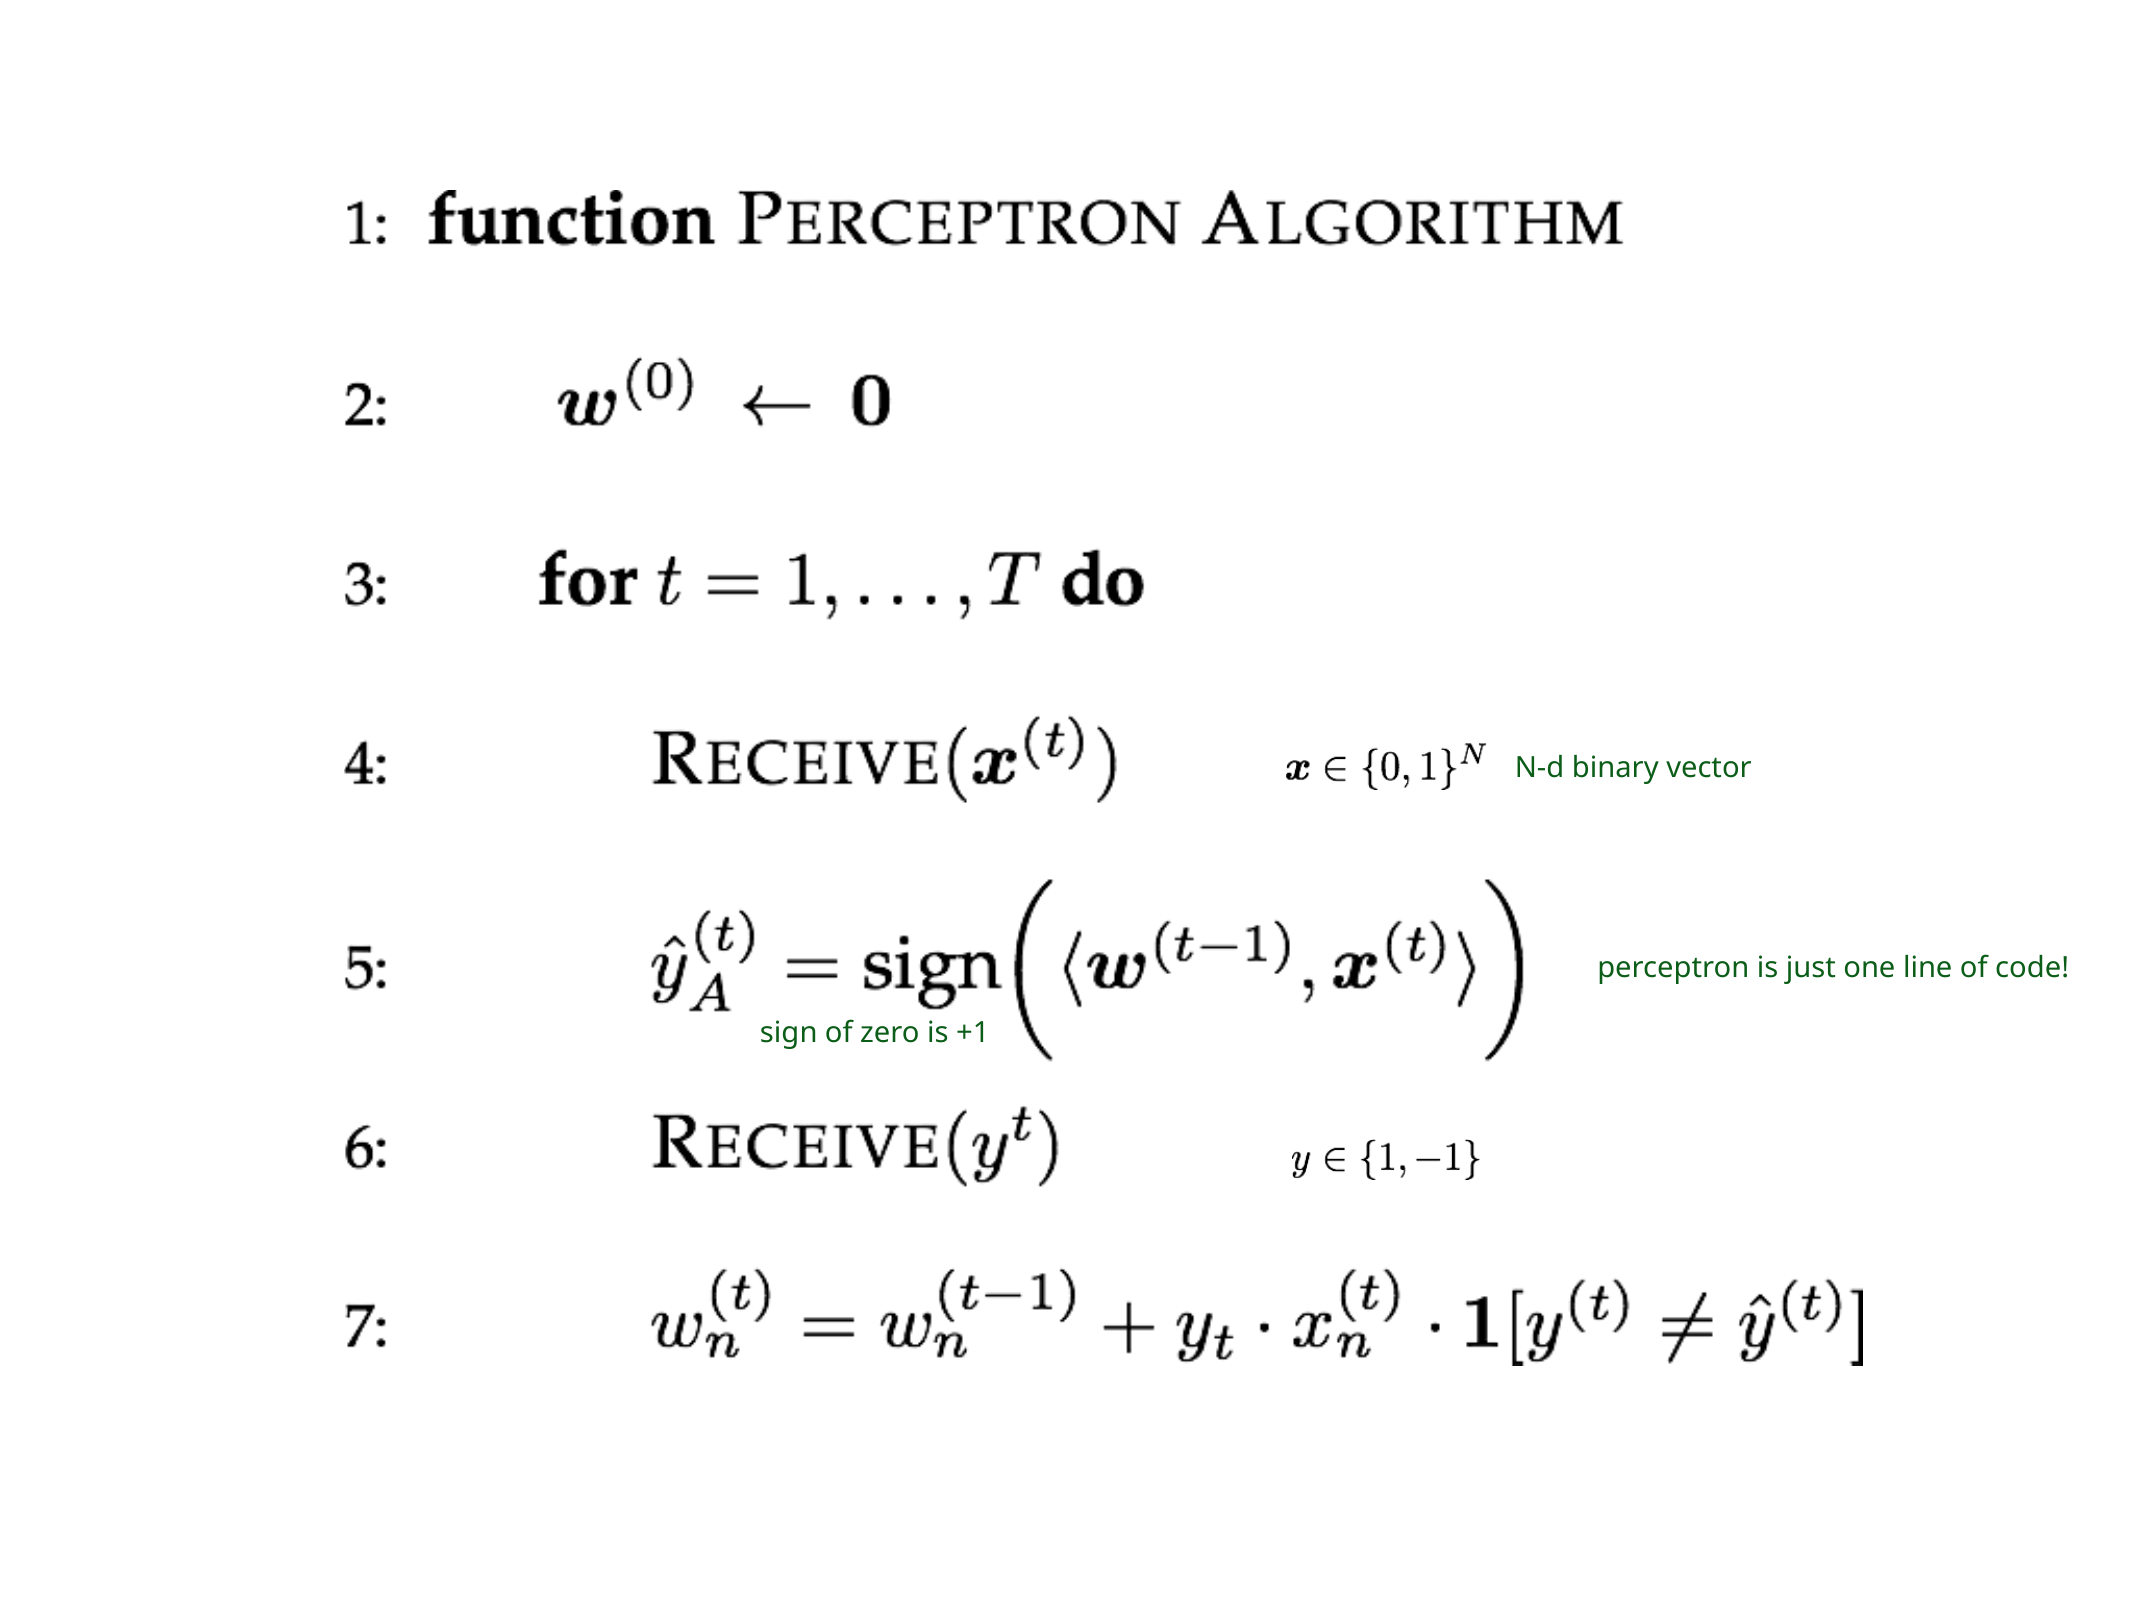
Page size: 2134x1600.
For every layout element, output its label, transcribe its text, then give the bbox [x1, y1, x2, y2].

picture [343, 189, 1864, 1366]
text_box perceptron is just one line of code! [1875, 940, 2078, 993]
